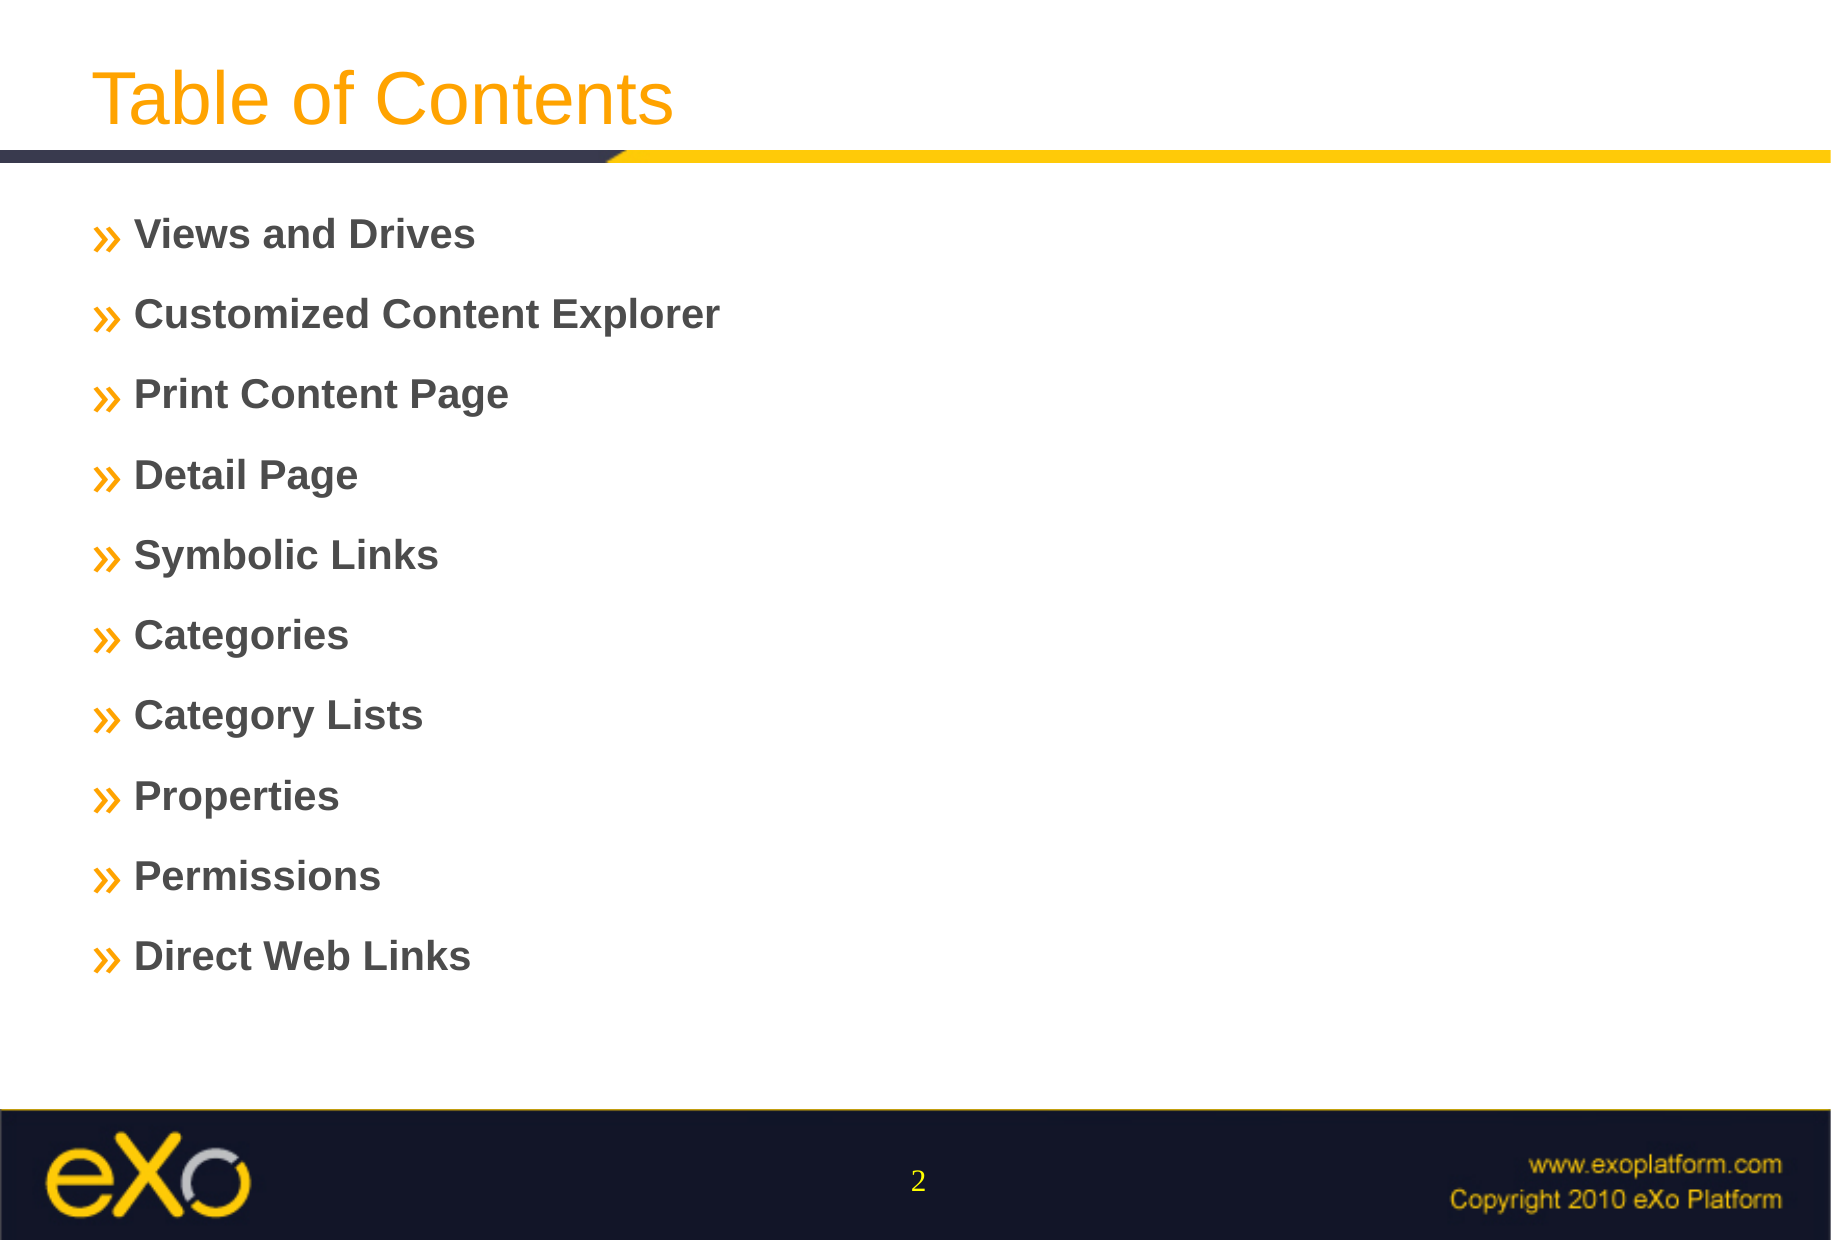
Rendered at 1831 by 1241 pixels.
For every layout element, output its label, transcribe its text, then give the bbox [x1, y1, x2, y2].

text_box Views and Drives Customized Content Explorer Print Content Page Detail Page Symbolic Links Categories Category Lists Properties Permissions Direct Web Links [91, 206, 1739, 1044]
picture [0, 1109, 1831, 1240]
text_box Table of Contents [91, 49, 1739, 151]
picture [0, 150, 1831, 163]
